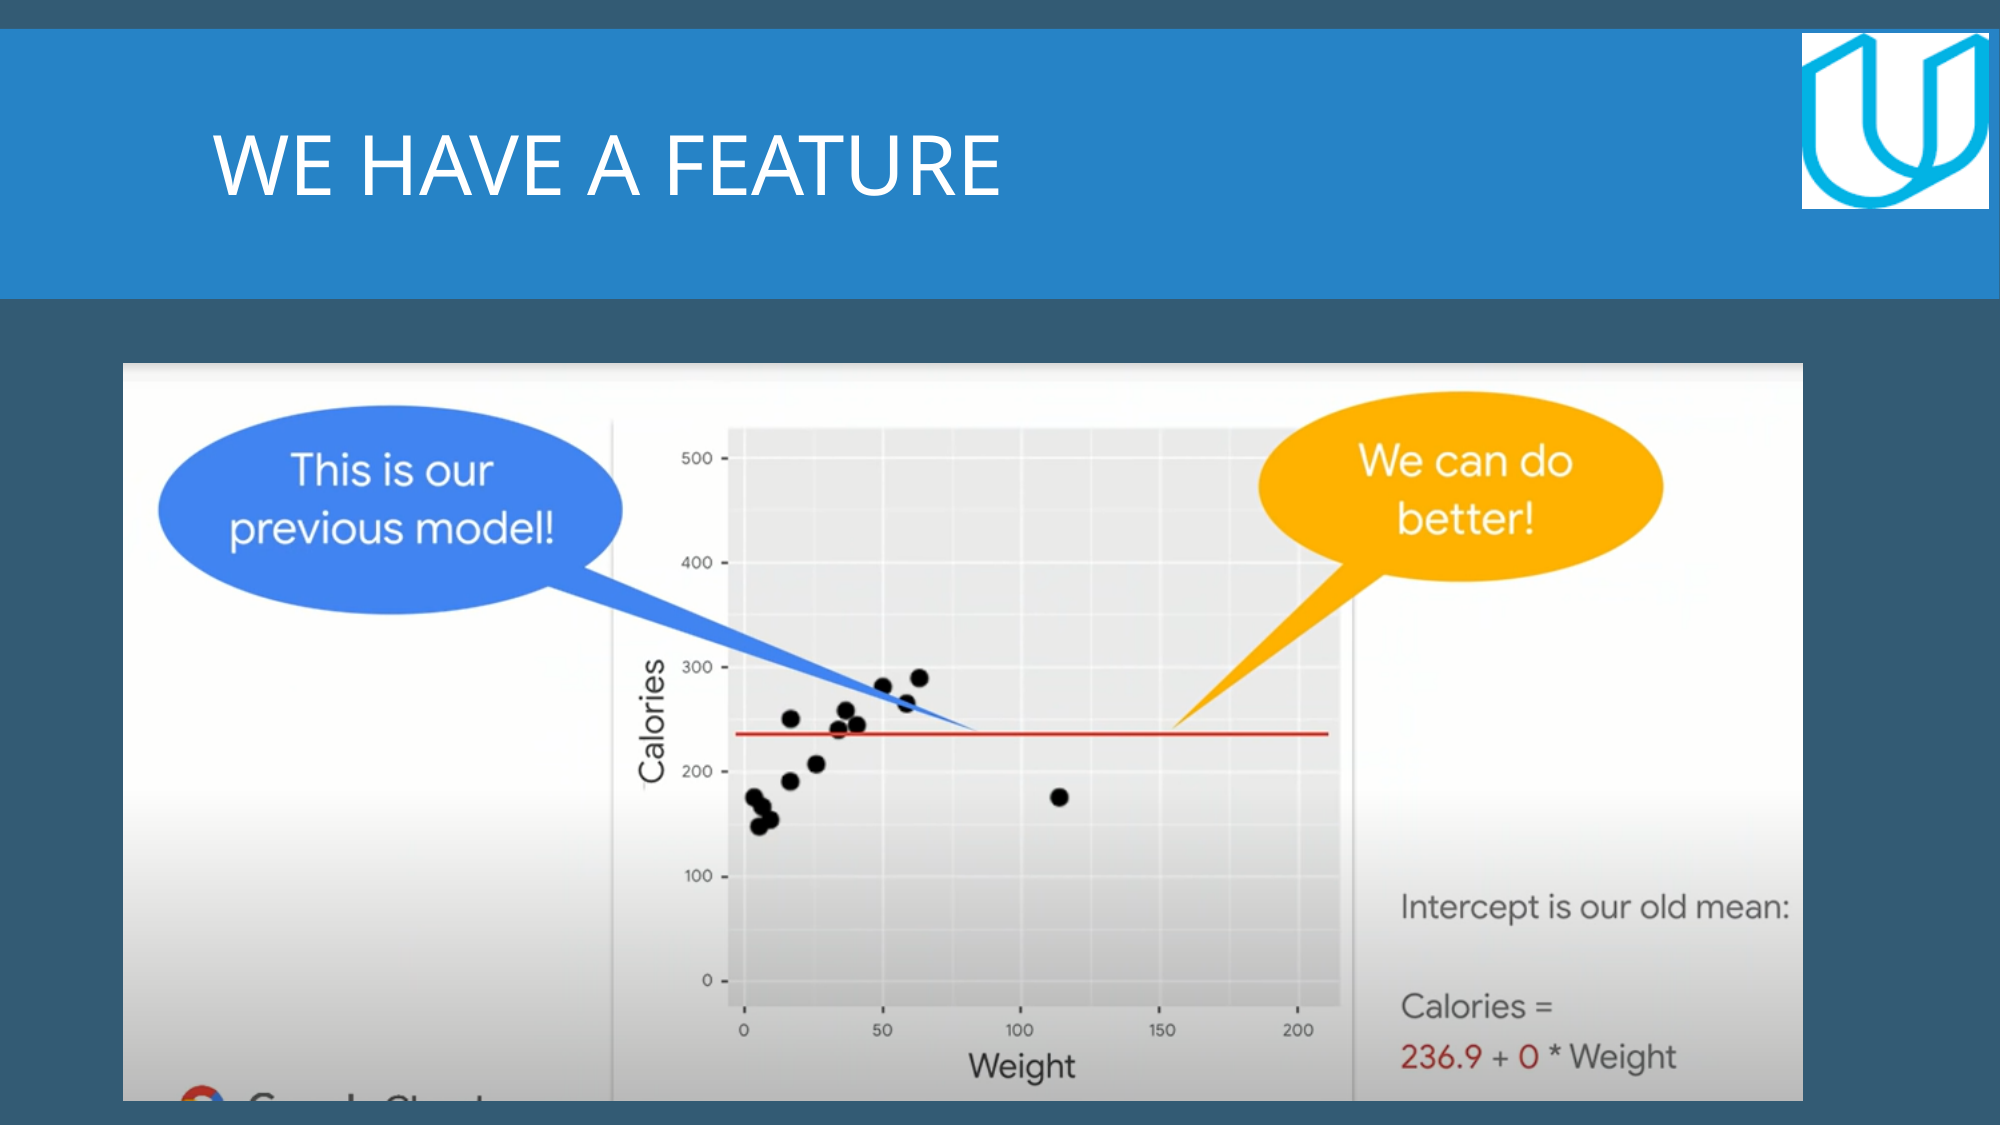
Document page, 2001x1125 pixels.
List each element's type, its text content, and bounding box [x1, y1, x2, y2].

picture [1876, 124, 1989, 209]
picture [1802, 33, 1989, 167]
picture [122, 363, 1803, 1101]
picture [1803, 159, 1866, 209]
picture [1816, 47, 1912, 197]
picture [1933, 47, 1974, 167]
title We have a feature [197, 46, 1803, 295]
